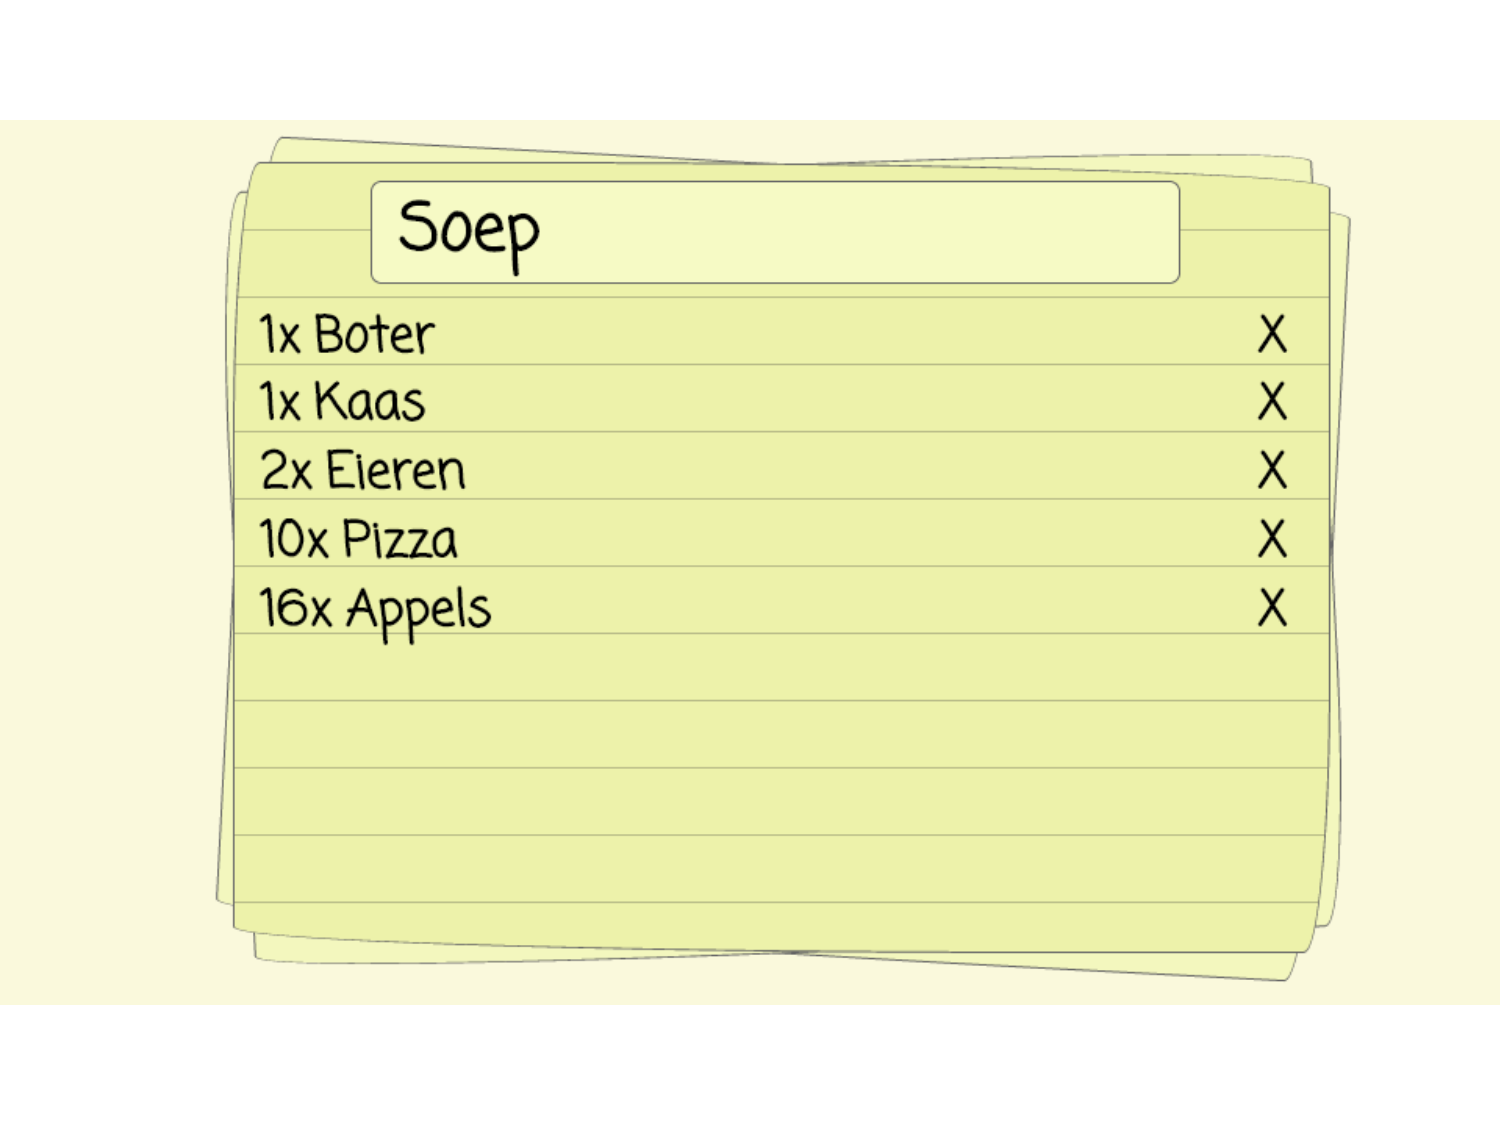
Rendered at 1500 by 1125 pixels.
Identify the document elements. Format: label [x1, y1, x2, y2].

picture [0, 120, 1500, 1005]
